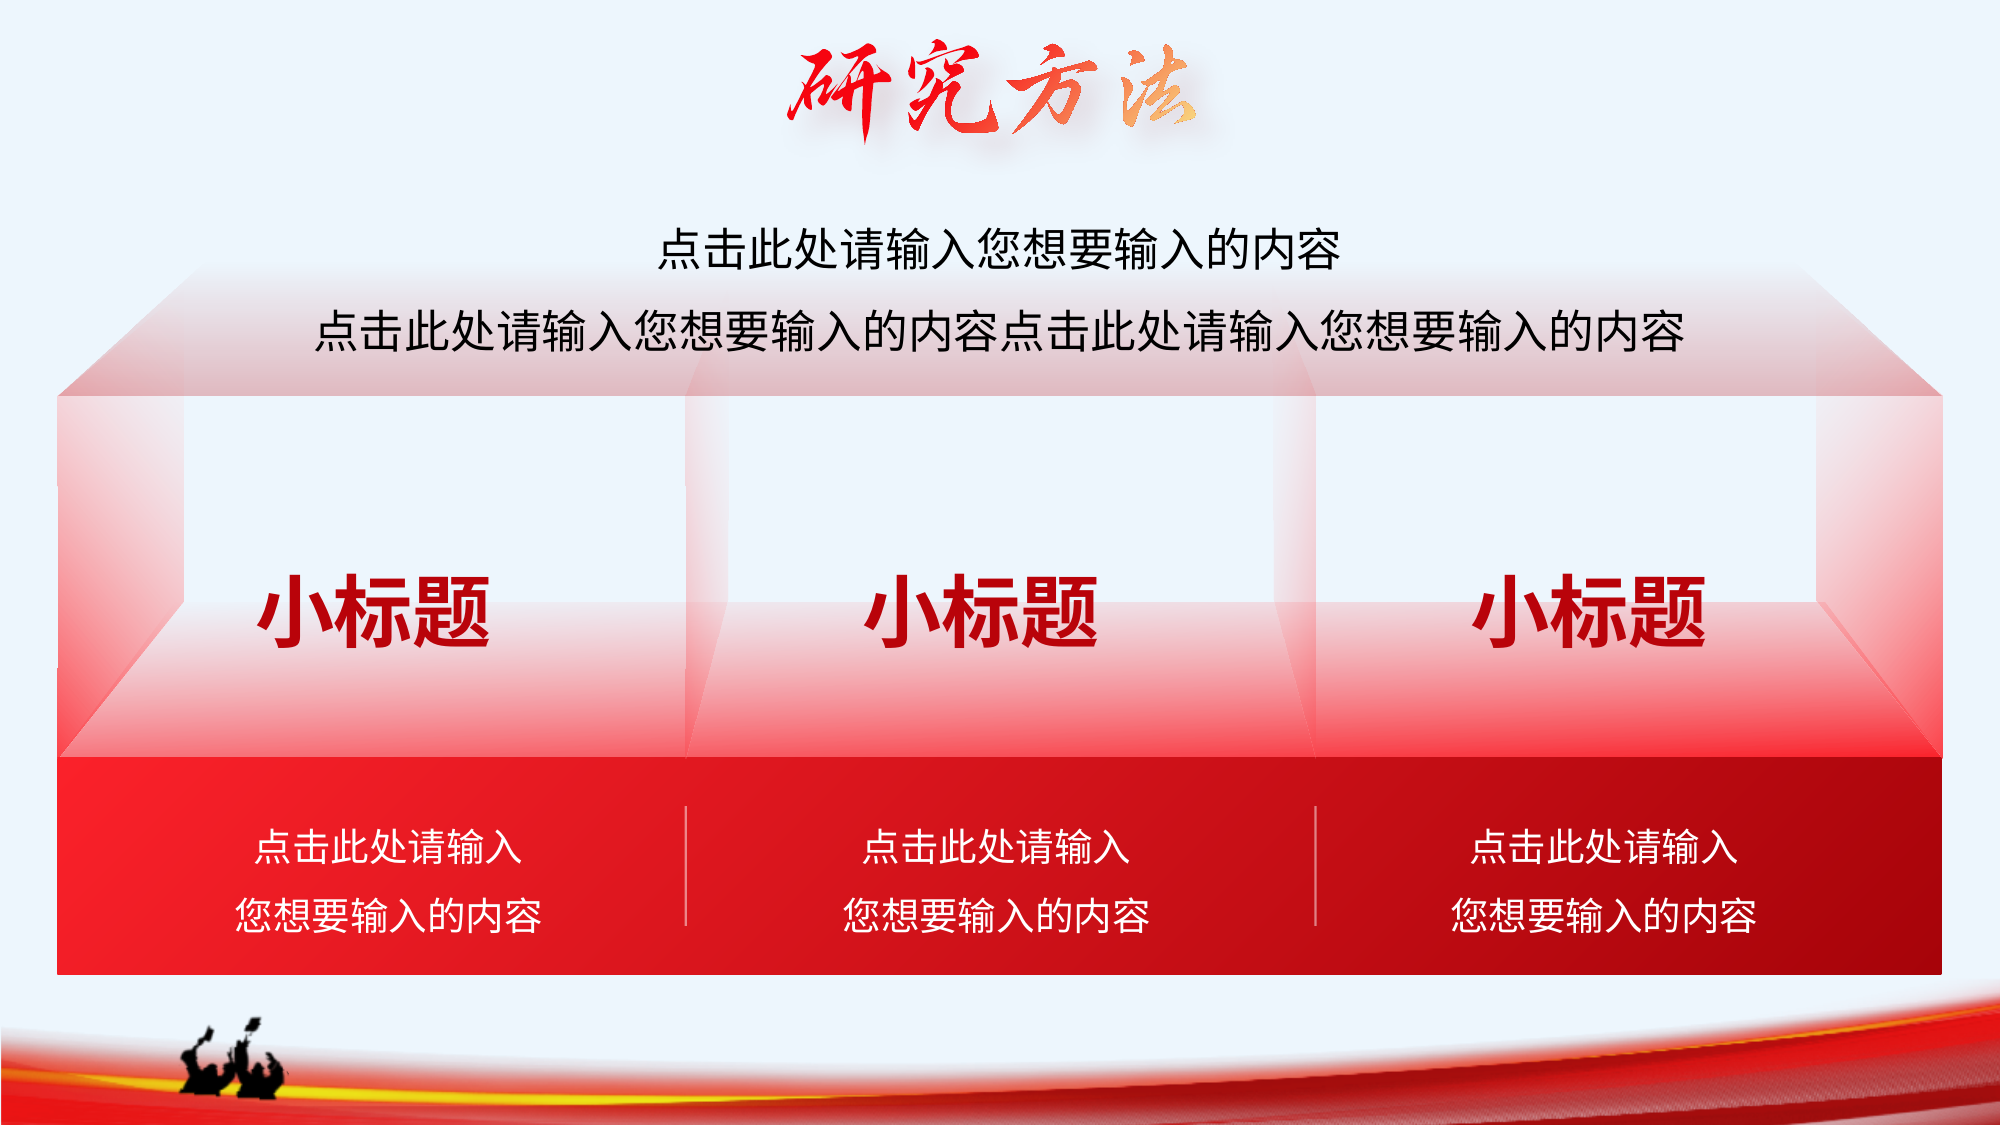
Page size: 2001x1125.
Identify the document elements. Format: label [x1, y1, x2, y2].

picture [0, 978, 2000, 1125]
text_box [56, 184, 1944, 975]
text_box [653, 38, 1347, 146]
